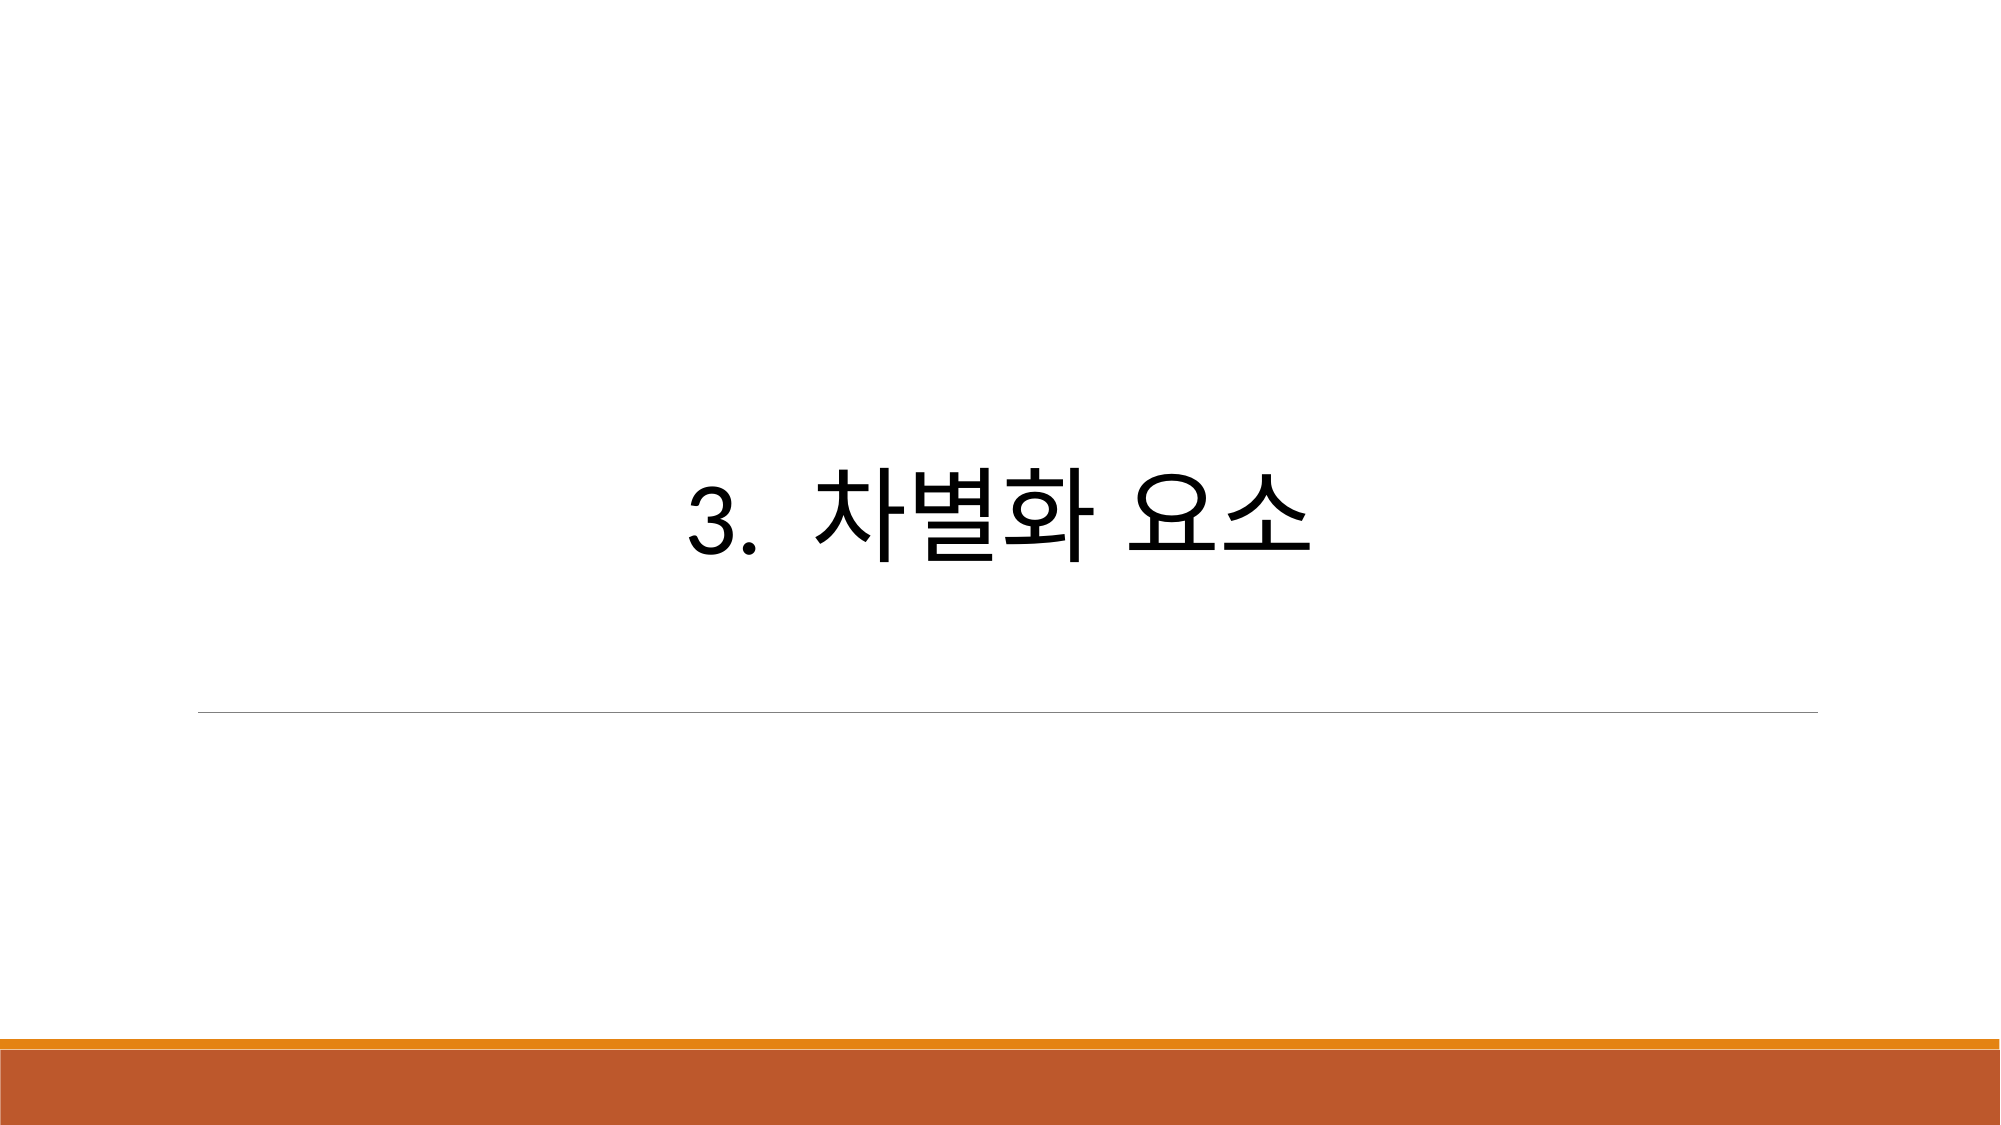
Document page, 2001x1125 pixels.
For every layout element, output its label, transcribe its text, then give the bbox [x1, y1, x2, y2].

title 3. 차별화 요소 [174, 103, 1826, 584]
